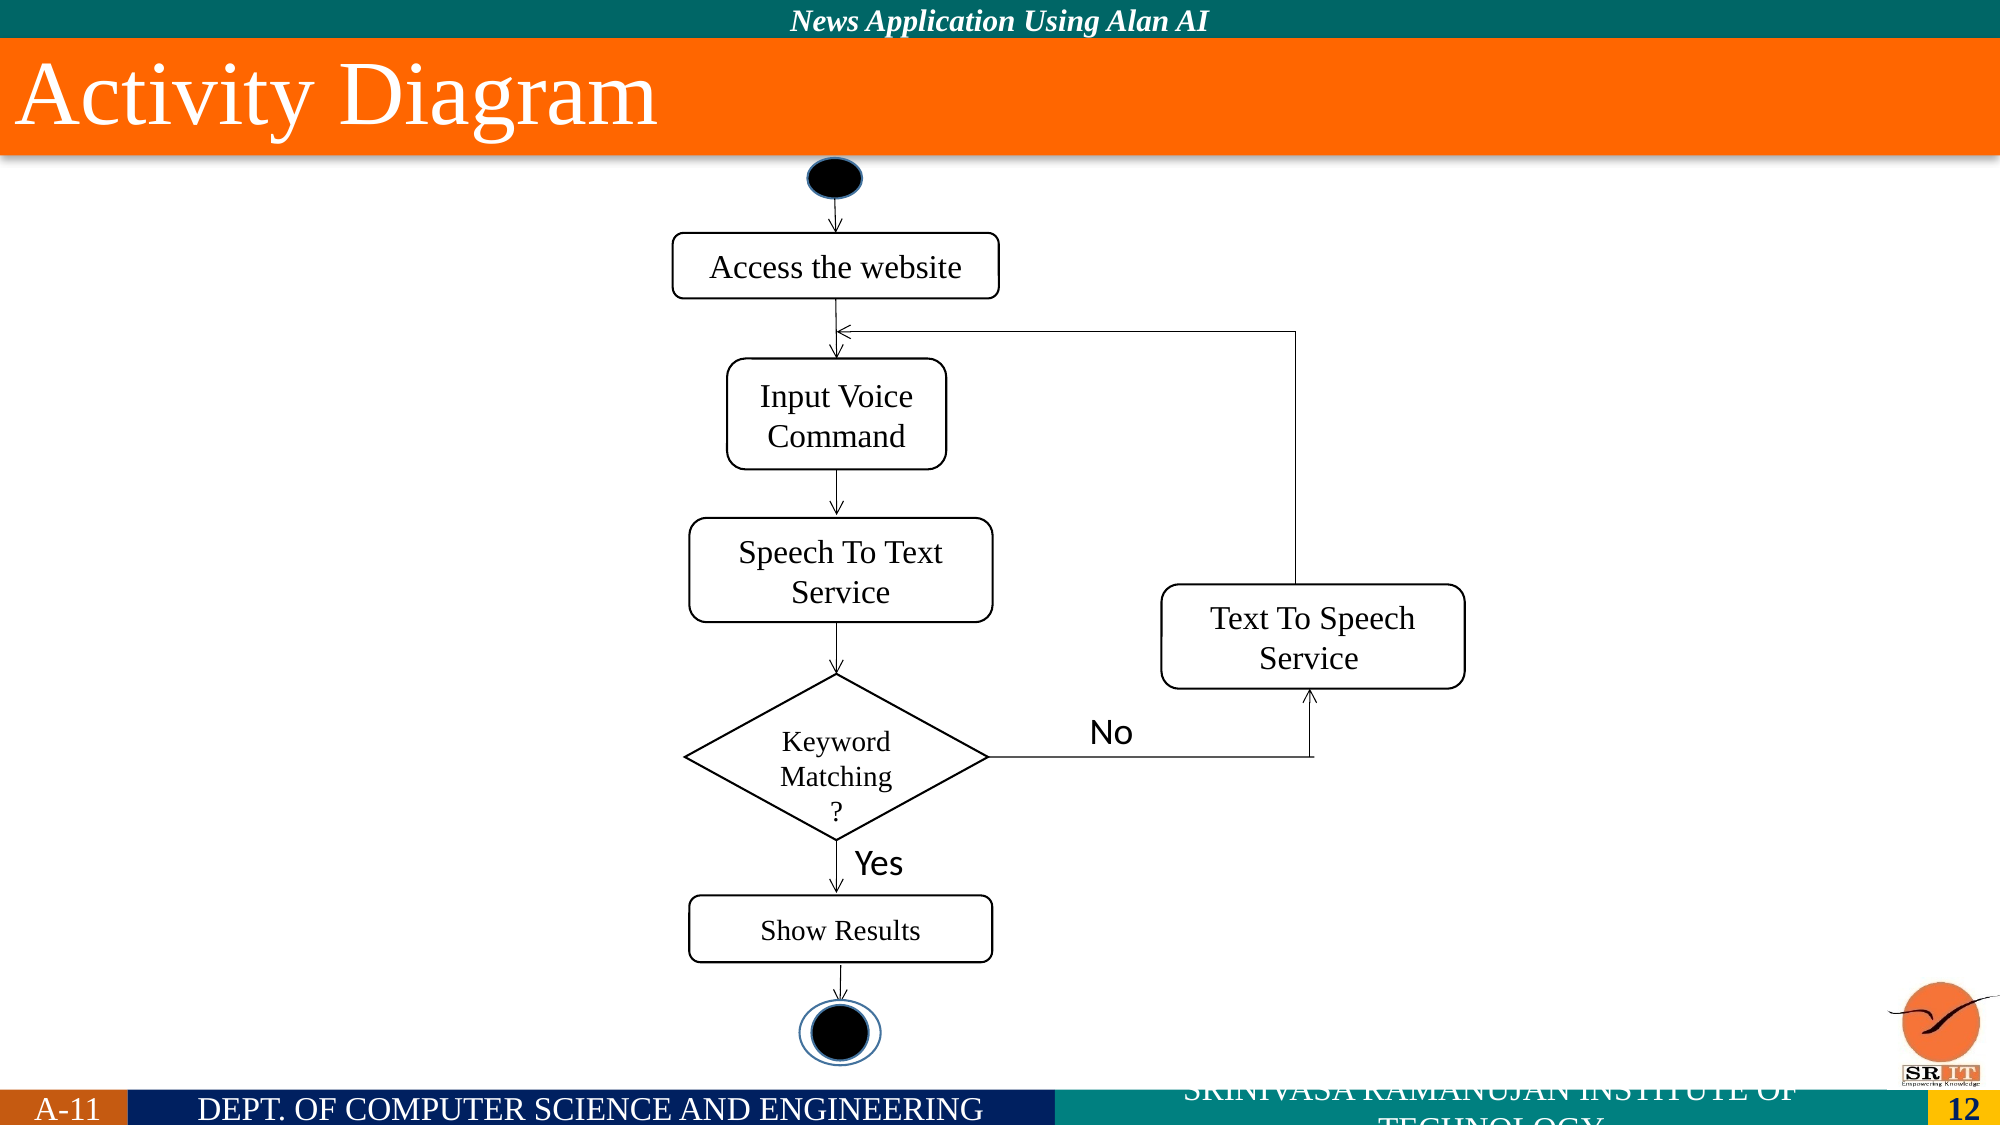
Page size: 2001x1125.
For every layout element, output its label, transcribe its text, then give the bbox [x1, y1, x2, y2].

text_box Access the website [671, 231, 1000, 300]
text_box Input Voice Command [725, 357, 948, 471]
text_box Yes [840, 830, 964, 891]
text_box Keyword Matching ? [682, 673, 989, 842]
picture [1887, 977, 2000, 1090]
text_box [806, 156, 864, 200]
text_box [810, 1003, 870, 1062]
text_box No [1074, 700, 1198, 756]
text_box Show Results [688, 894, 994, 964]
text_box Text To Speech Service [1160, 583, 1466, 690]
text_box [798, 998, 882, 1067]
title Activity Diagram [0, 38, 2000, 156]
text_box Speech To Text Service [688, 516, 994, 624]
list [32, 155, 1965, 1065]
